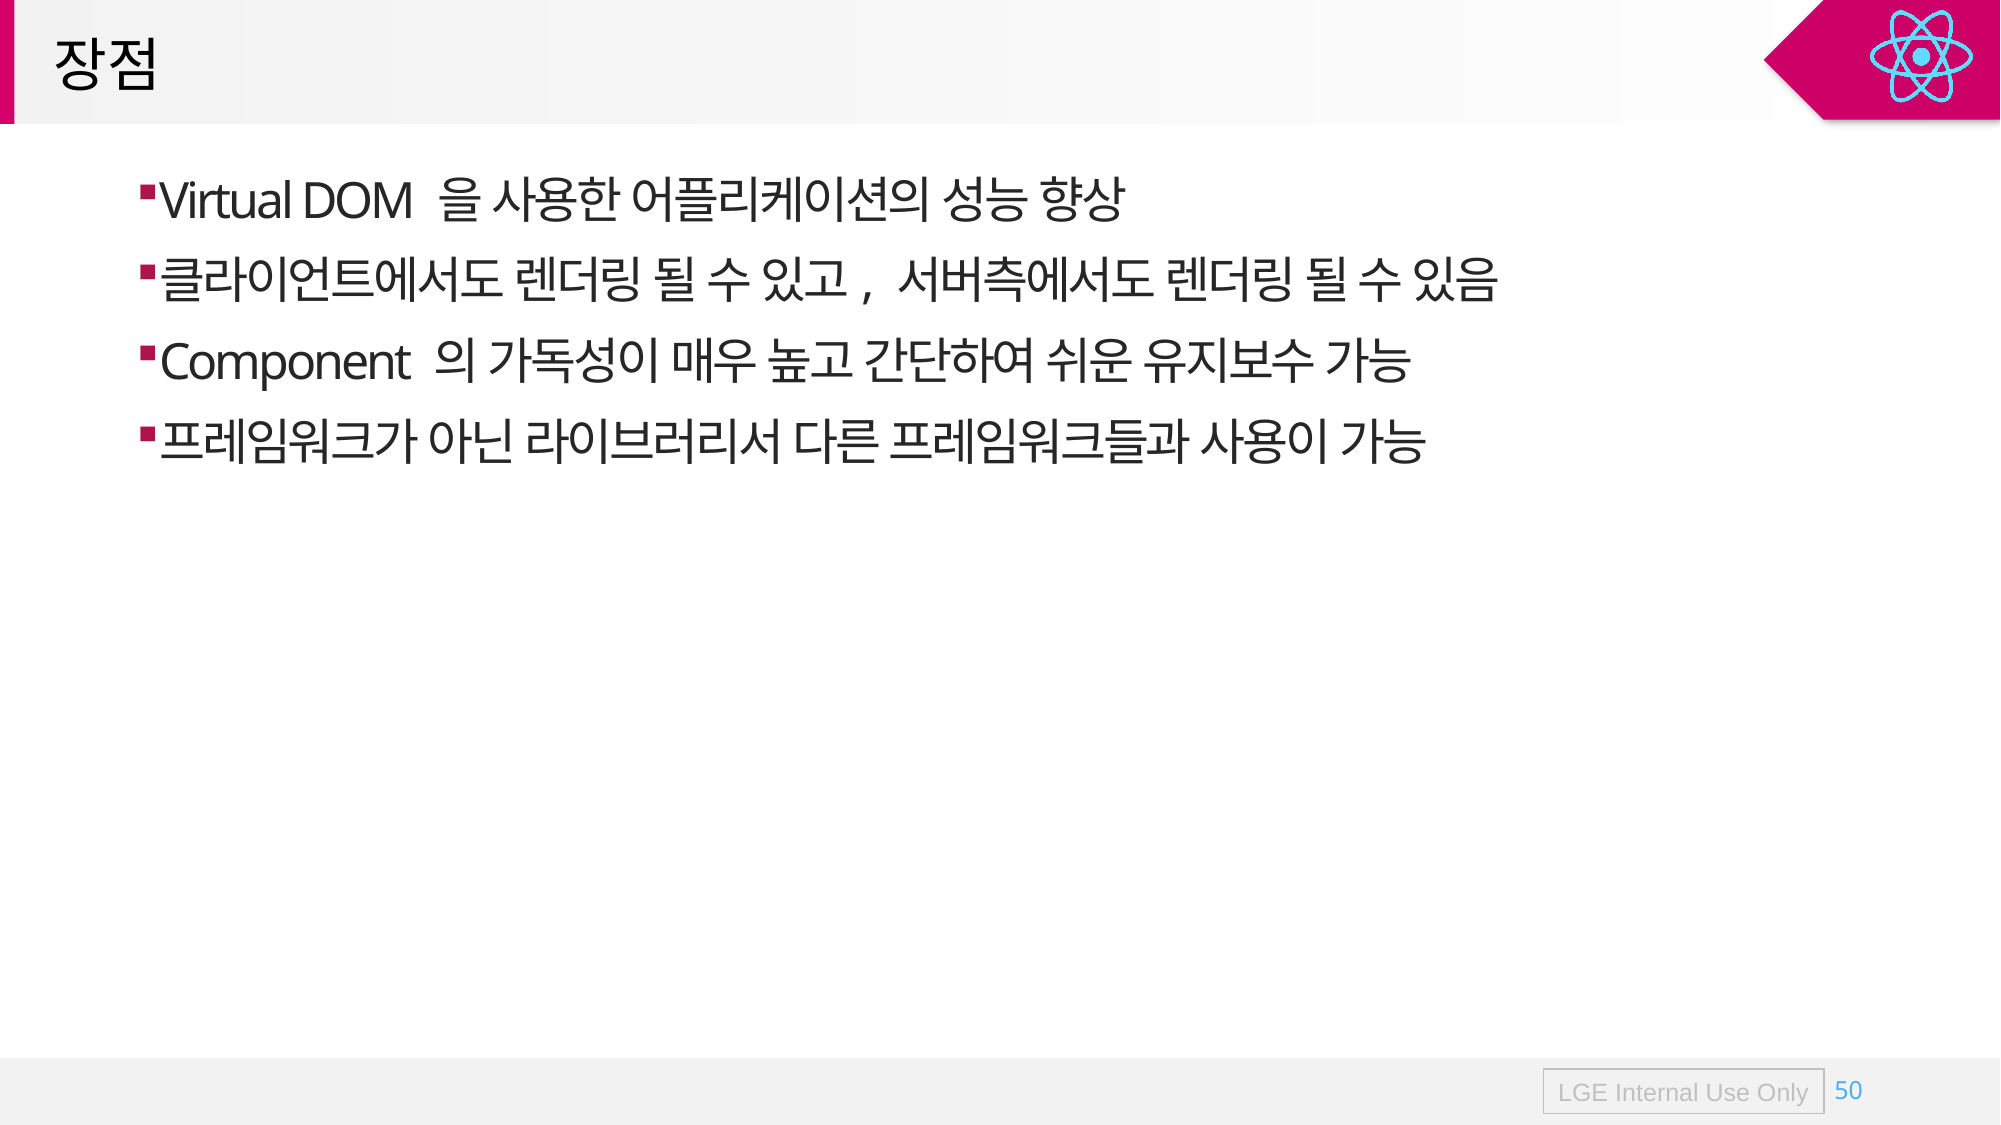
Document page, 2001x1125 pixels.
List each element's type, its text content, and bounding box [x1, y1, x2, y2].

list Virtual DOM 을 사용한 어플리케이션의 성능 향상 클라이언트에서도 렌더링 될 수 있고, 서버측에서도 렌더링 될 수 있음 Component 의 가독성이 매우 높고 간단하여 쉬운 유지보수 가능 프레임워크가 아닌 라이브러리서 다른 프레임워크들과 사용이 가능 [39, 160, 1961, 1047]
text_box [1763, 0, 2000, 120]
title 장점 [39, 11, 1758, 114]
